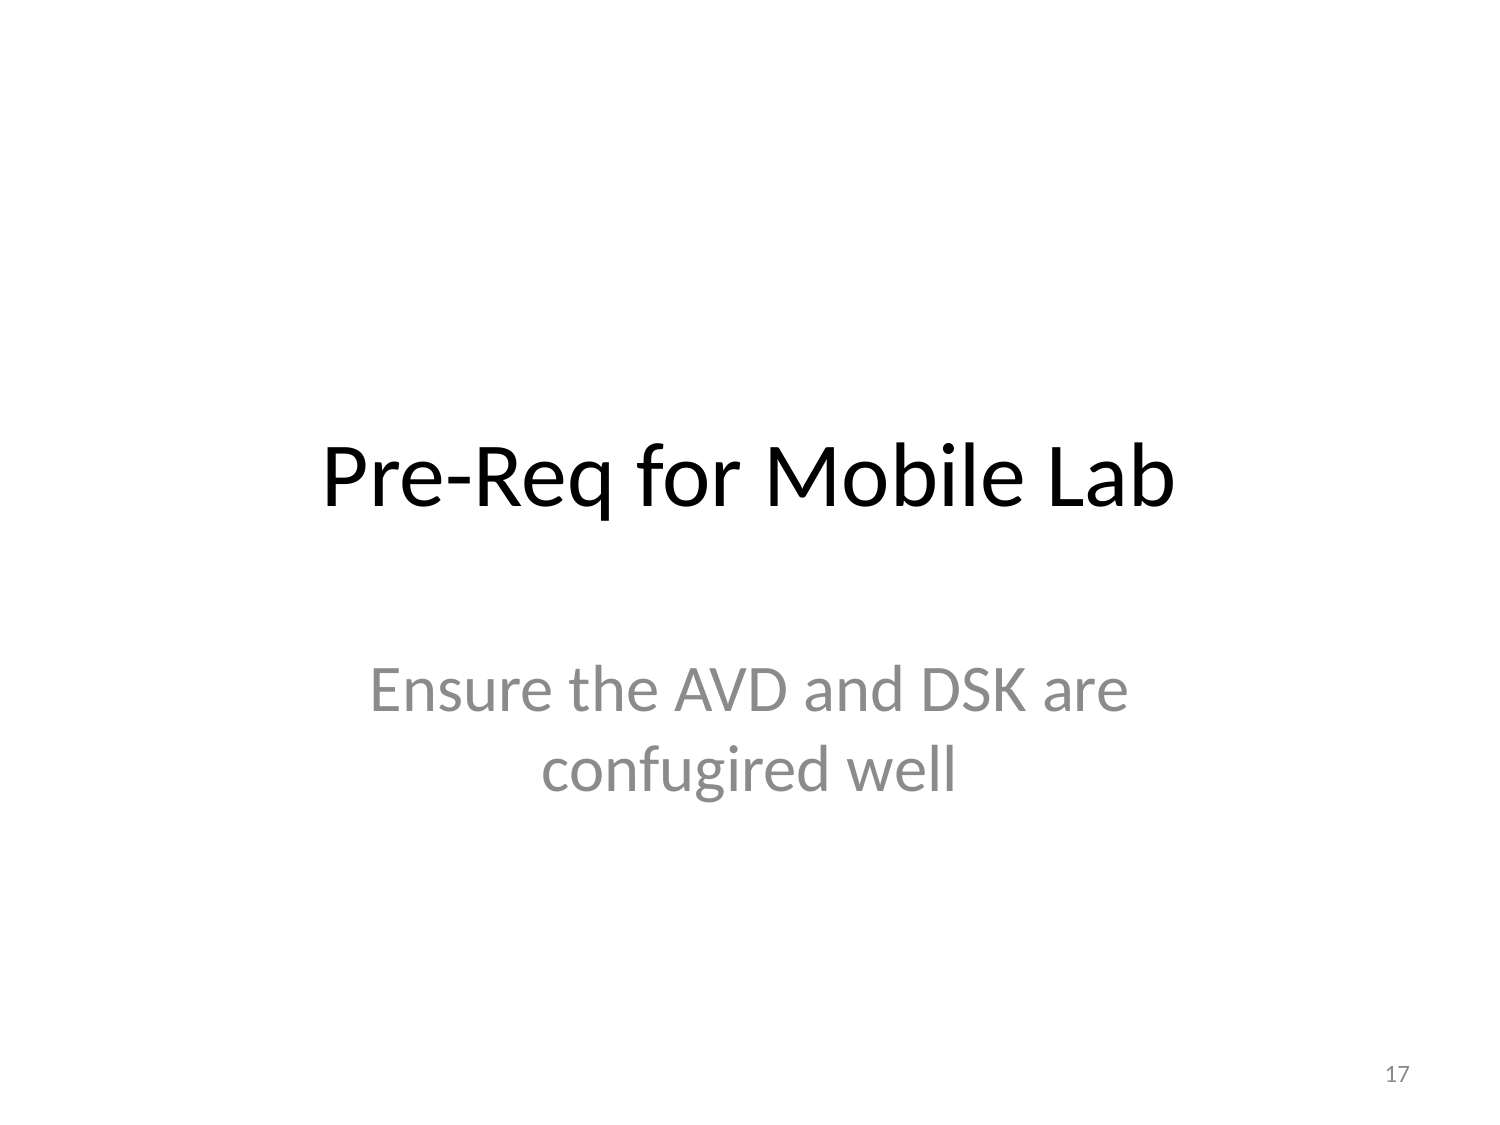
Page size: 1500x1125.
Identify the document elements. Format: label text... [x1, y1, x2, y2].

title Pre-Req for Mobile Lab [112, 349, 1388, 591]
subtitle Ensure the AVD and DSK are confugired well [224, 637, 1276, 926]
slide_number 17 [1074, 1042, 1425, 1103]
